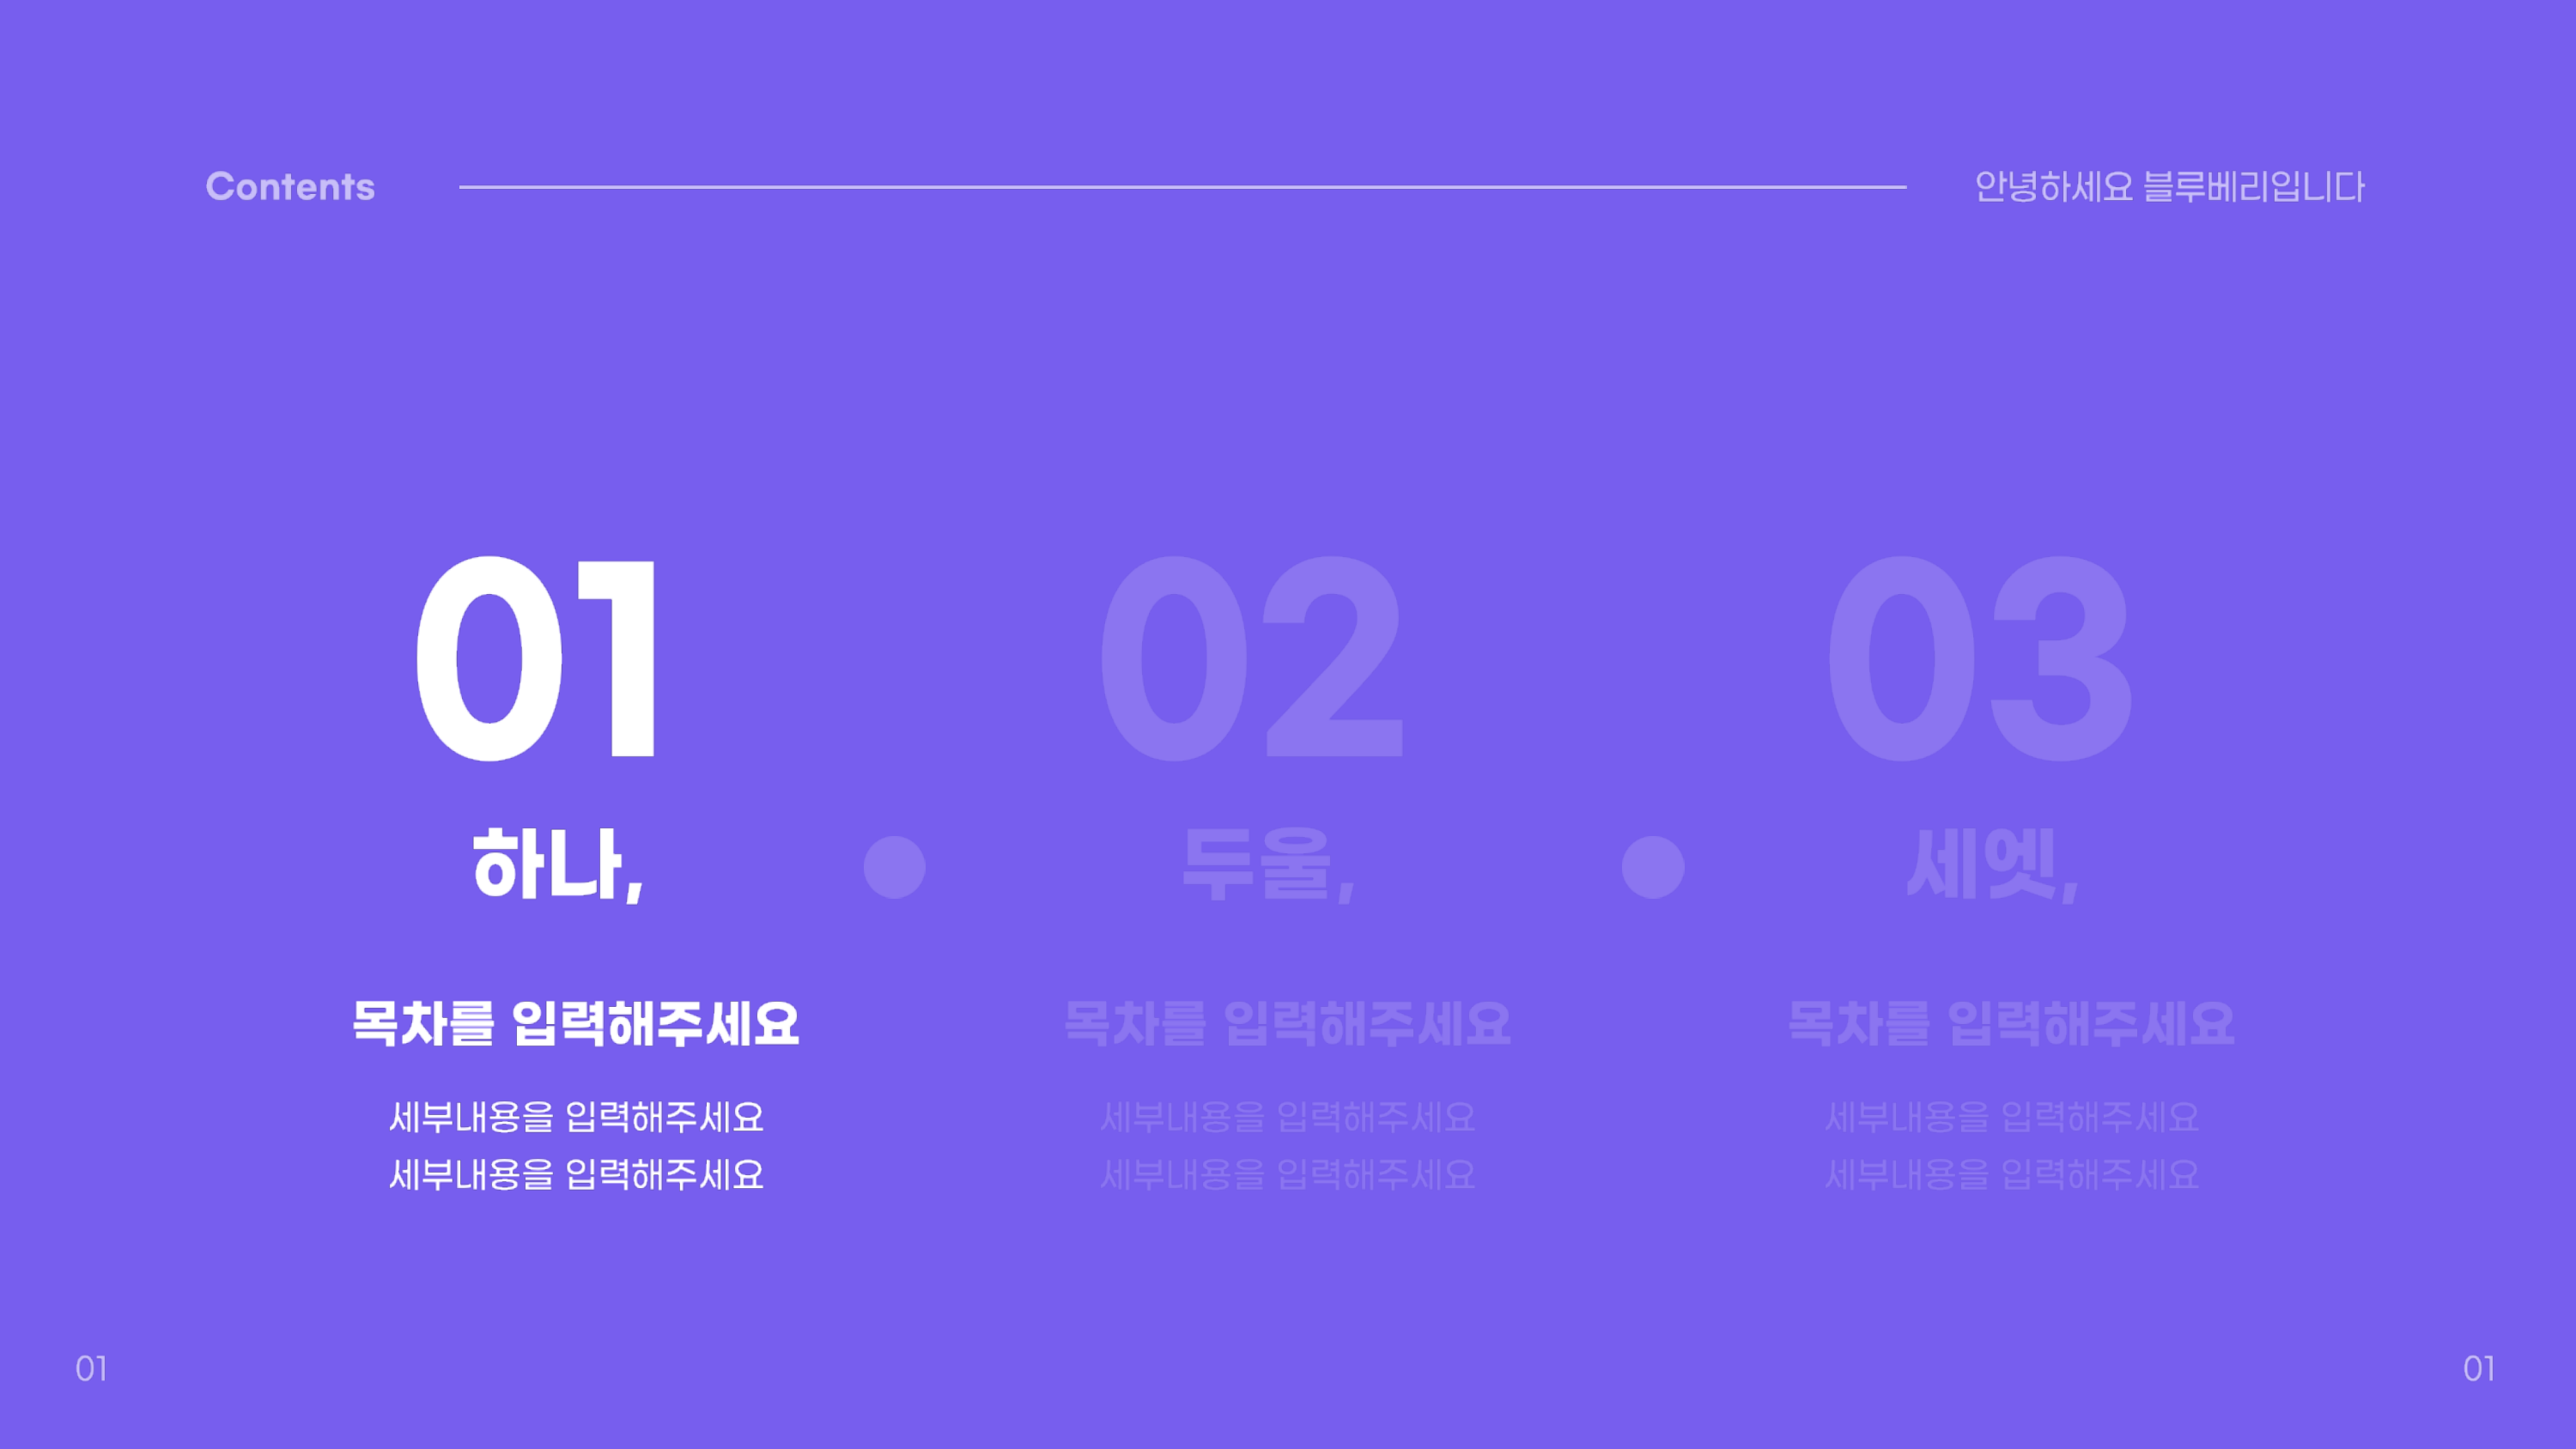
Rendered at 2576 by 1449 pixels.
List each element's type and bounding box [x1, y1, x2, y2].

picture [267, 991, 825, 1082]
picture [1042, 507, 1519, 956]
picture [1703, 991, 2261, 1082]
text_box [459, 180, 1907, 197]
picture [339, 1094, 781, 1215]
picture [1051, 1094, 1492, 1215]
picture [1859, 164, 2382, 227]
picture [65, 1349, 124, 1403]
picture [366, 507, 789, 956]
picture [1737, 507, 2248, 956]
text_box [1622, 836, 1685, 899]
text_box [863, 836, 927, 899]
picture [199, 164, 390, 224]
picture [2454, 1349, 2512, 1403]
picture [978, 991, 1536, 1082]
picture [1775, 1094, 2216, 1215]
